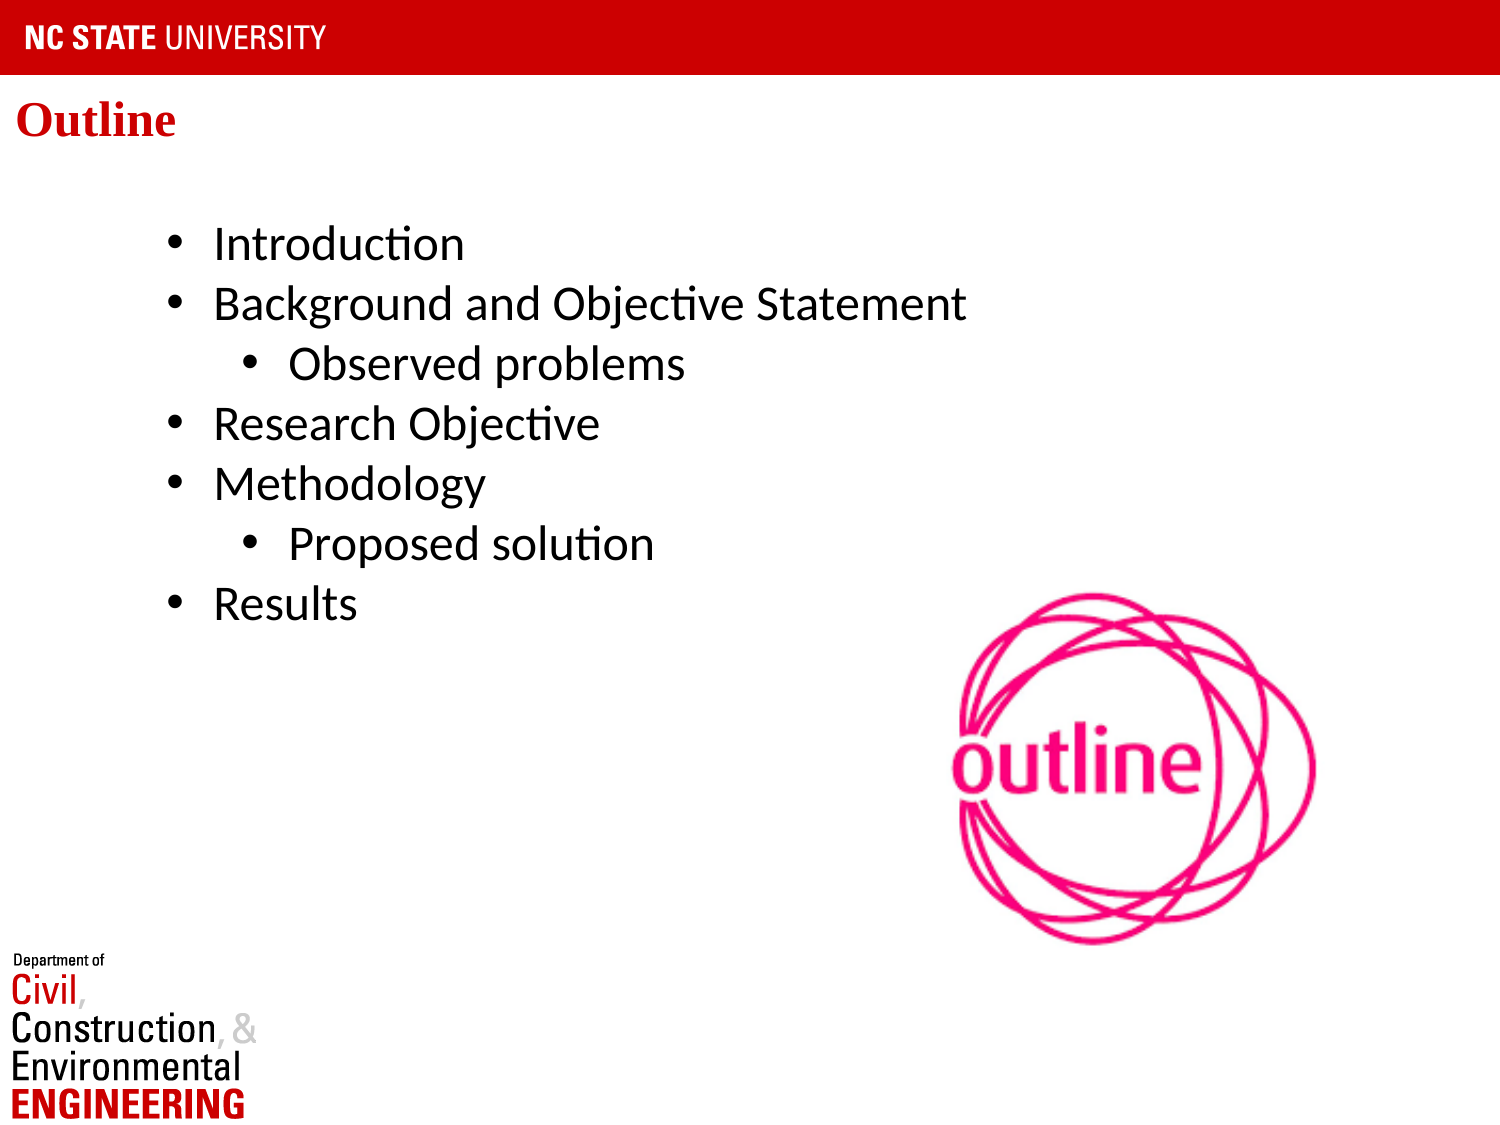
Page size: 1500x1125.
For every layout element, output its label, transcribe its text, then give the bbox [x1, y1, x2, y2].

text_box Introduction Background and Objective Statement Observed problems Research Objective Methodology Proposed solution Results [151, 203, 983, 639]
picture [894, 531, 1374, 1012]
title Outline [0, 77, 1350, 155]
picture [0, 0, 1500, 75]
picture [12, 953, 256, 1119]
